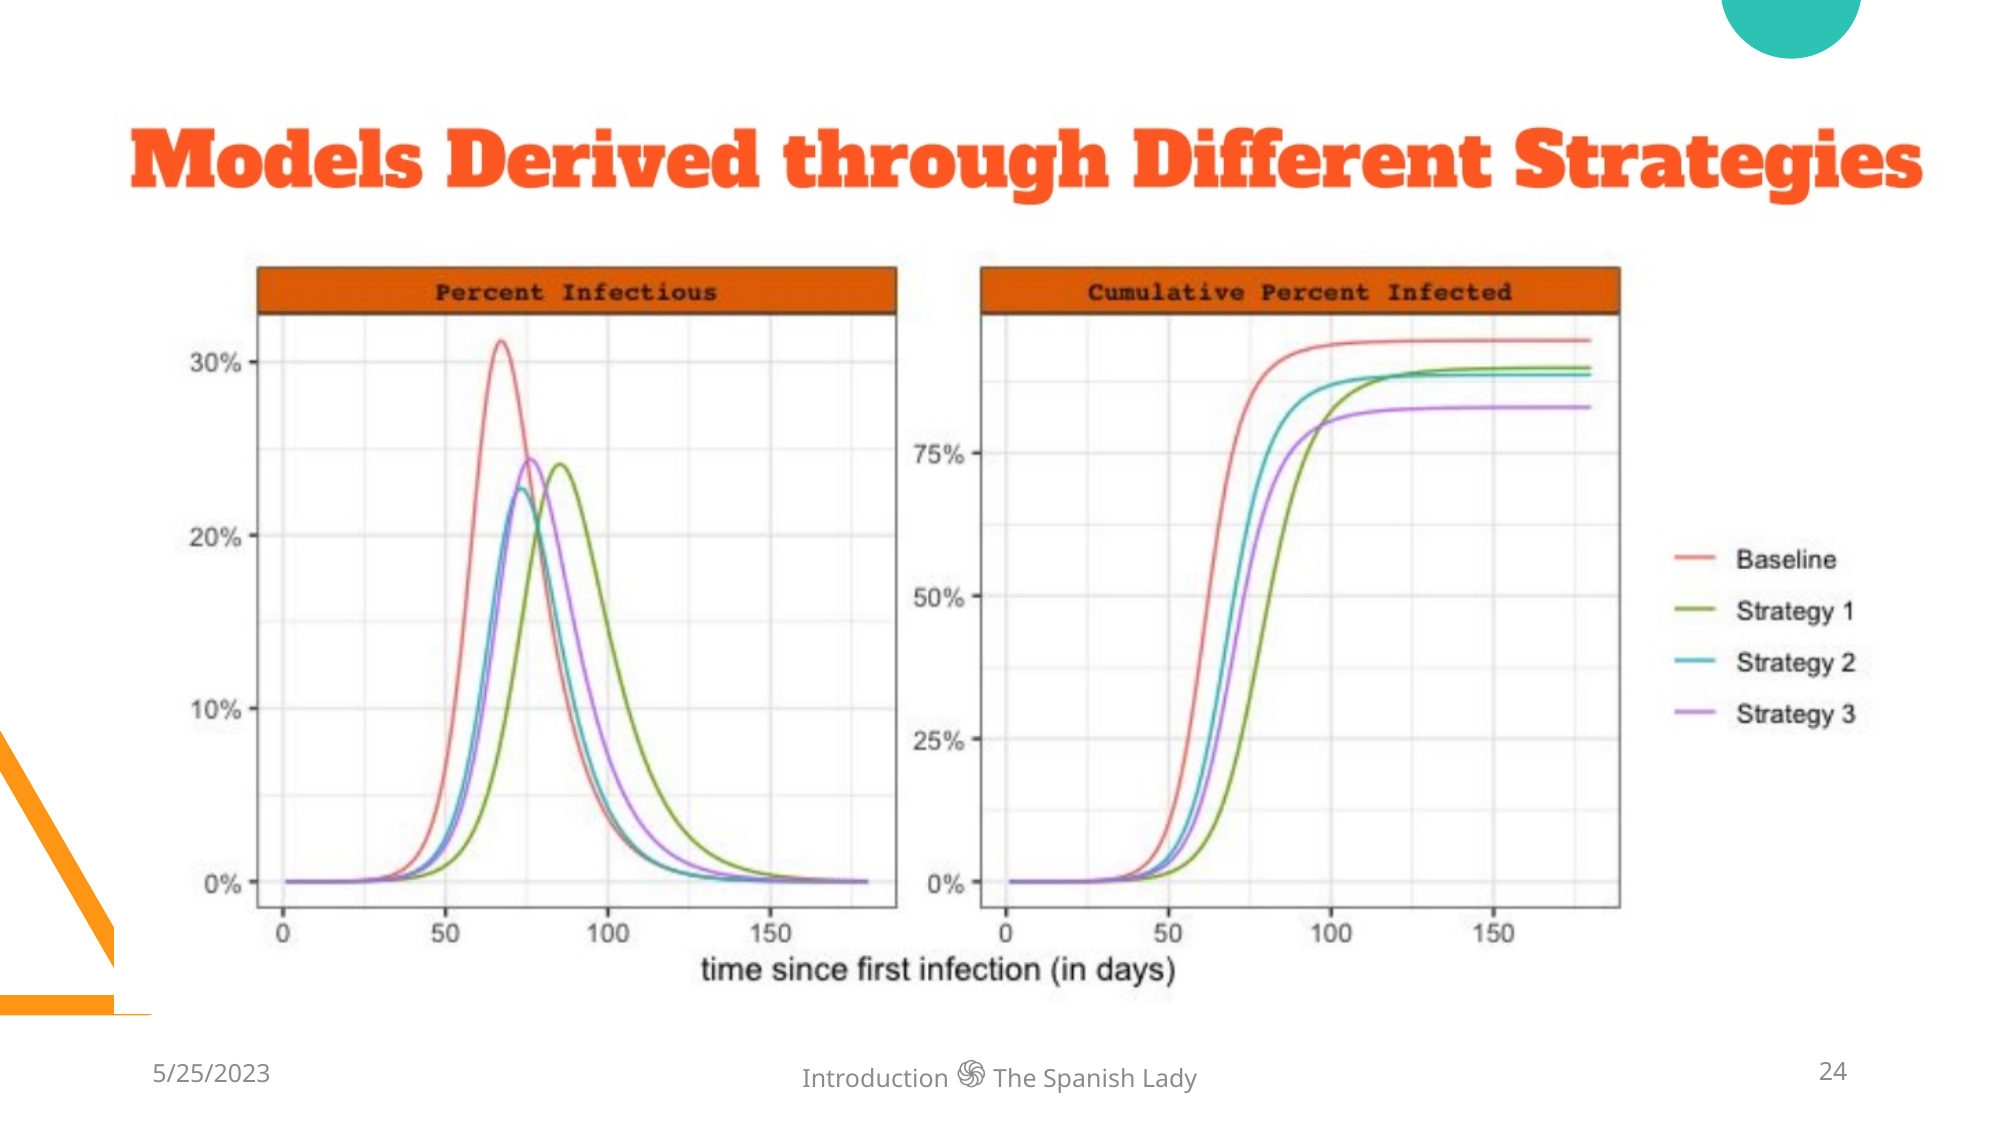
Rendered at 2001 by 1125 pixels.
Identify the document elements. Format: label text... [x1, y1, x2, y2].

footer Introduction ֍ The Spanish Lady [662, 1042, 1338, 1103]
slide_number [137, 1042, 588, 1103]
picture [114, 110, 1945, 1015]
slide_number 24 [1412, 1042, 1863, 1103]
